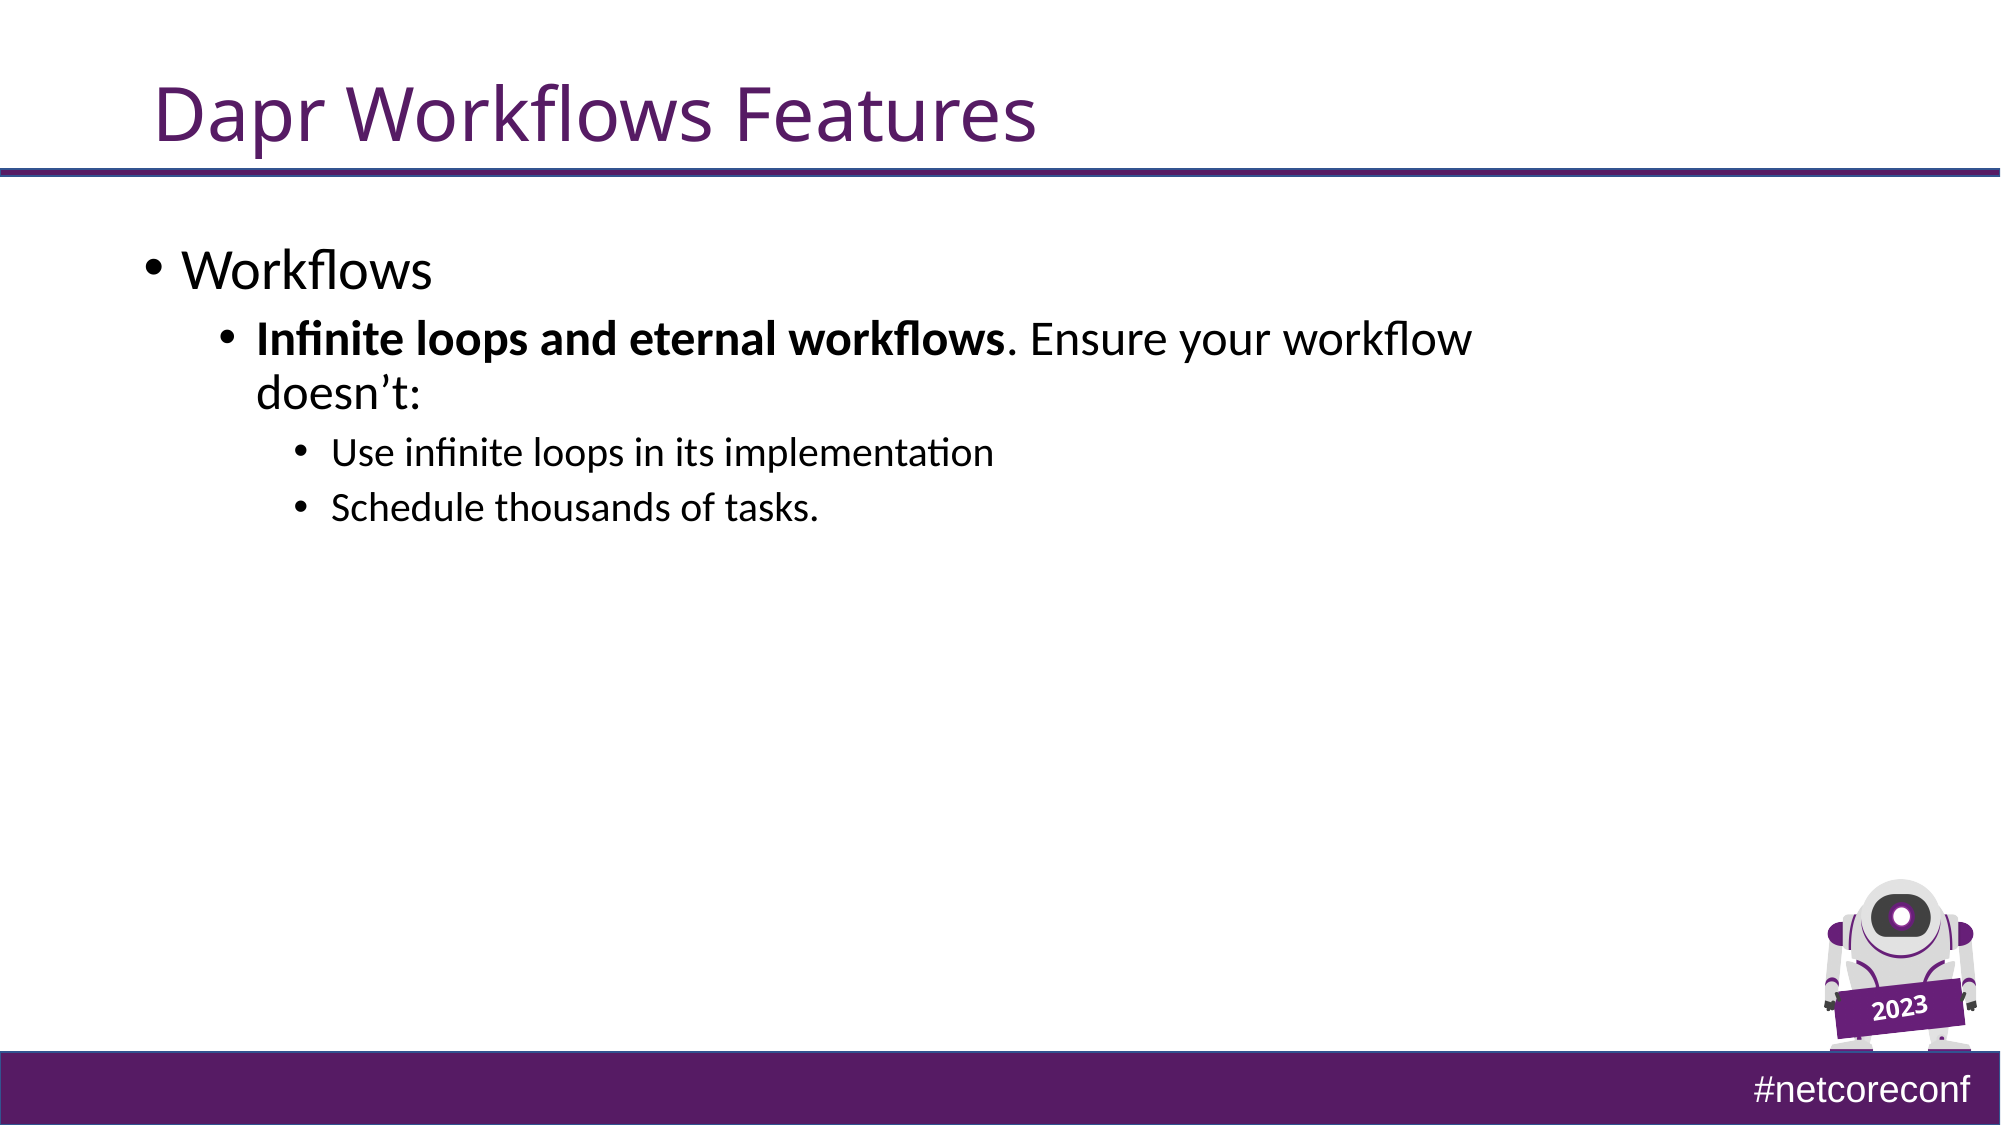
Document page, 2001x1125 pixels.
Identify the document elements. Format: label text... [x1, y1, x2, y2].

picture [1824, 879, 1977, 1051]
list Workflows Infinite loops and eternal workflows. Ensure your workflow doesn’t: Use infinite loops in its implementation Schedule thousands of tasks. [128, 231, 1639, 946]
title Dapr Workflows Features [137, 20, 1863, 213]
